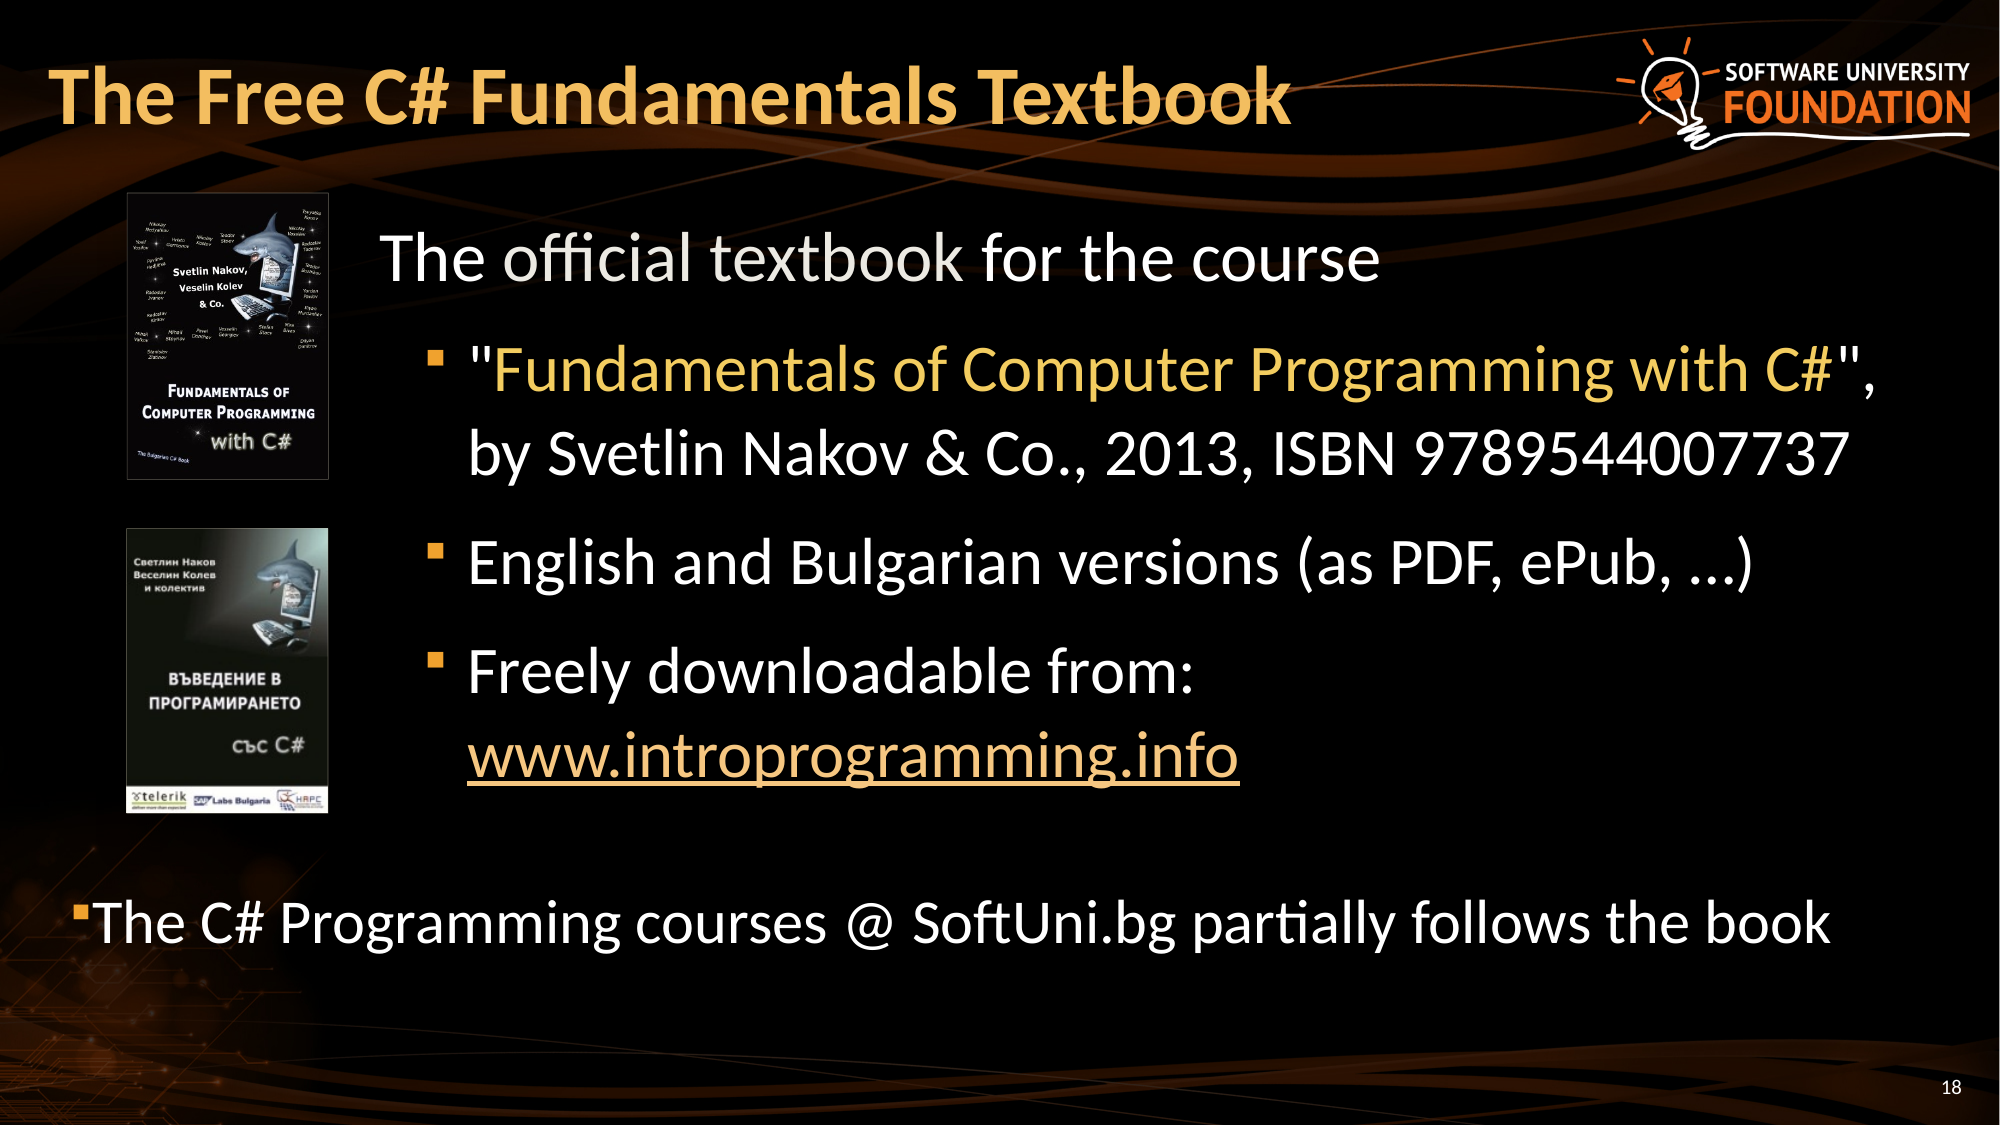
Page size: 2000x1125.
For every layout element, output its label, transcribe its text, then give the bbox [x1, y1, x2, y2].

slide_number 18 [1897, 1070, 1968, 1103]
list The official textbook for the course "Fundamentals of Computer Programming with C#", by Svetlin Nakov & Co., 2013, ISBN 9789544007737 English and Bulgarian versions (as PDF, ePub, …) Freely downloadable from: www.introprogramming.info [362, 200, 1921, 811]
text_box The C# Programming courses @ SoftUni.bg partially follows the book [54, 869, 1945, 1072]
title The Free C# Fundamentals Textbook [30, 6, 1602, 189]
picture [0, 0, 2000, 1125]
